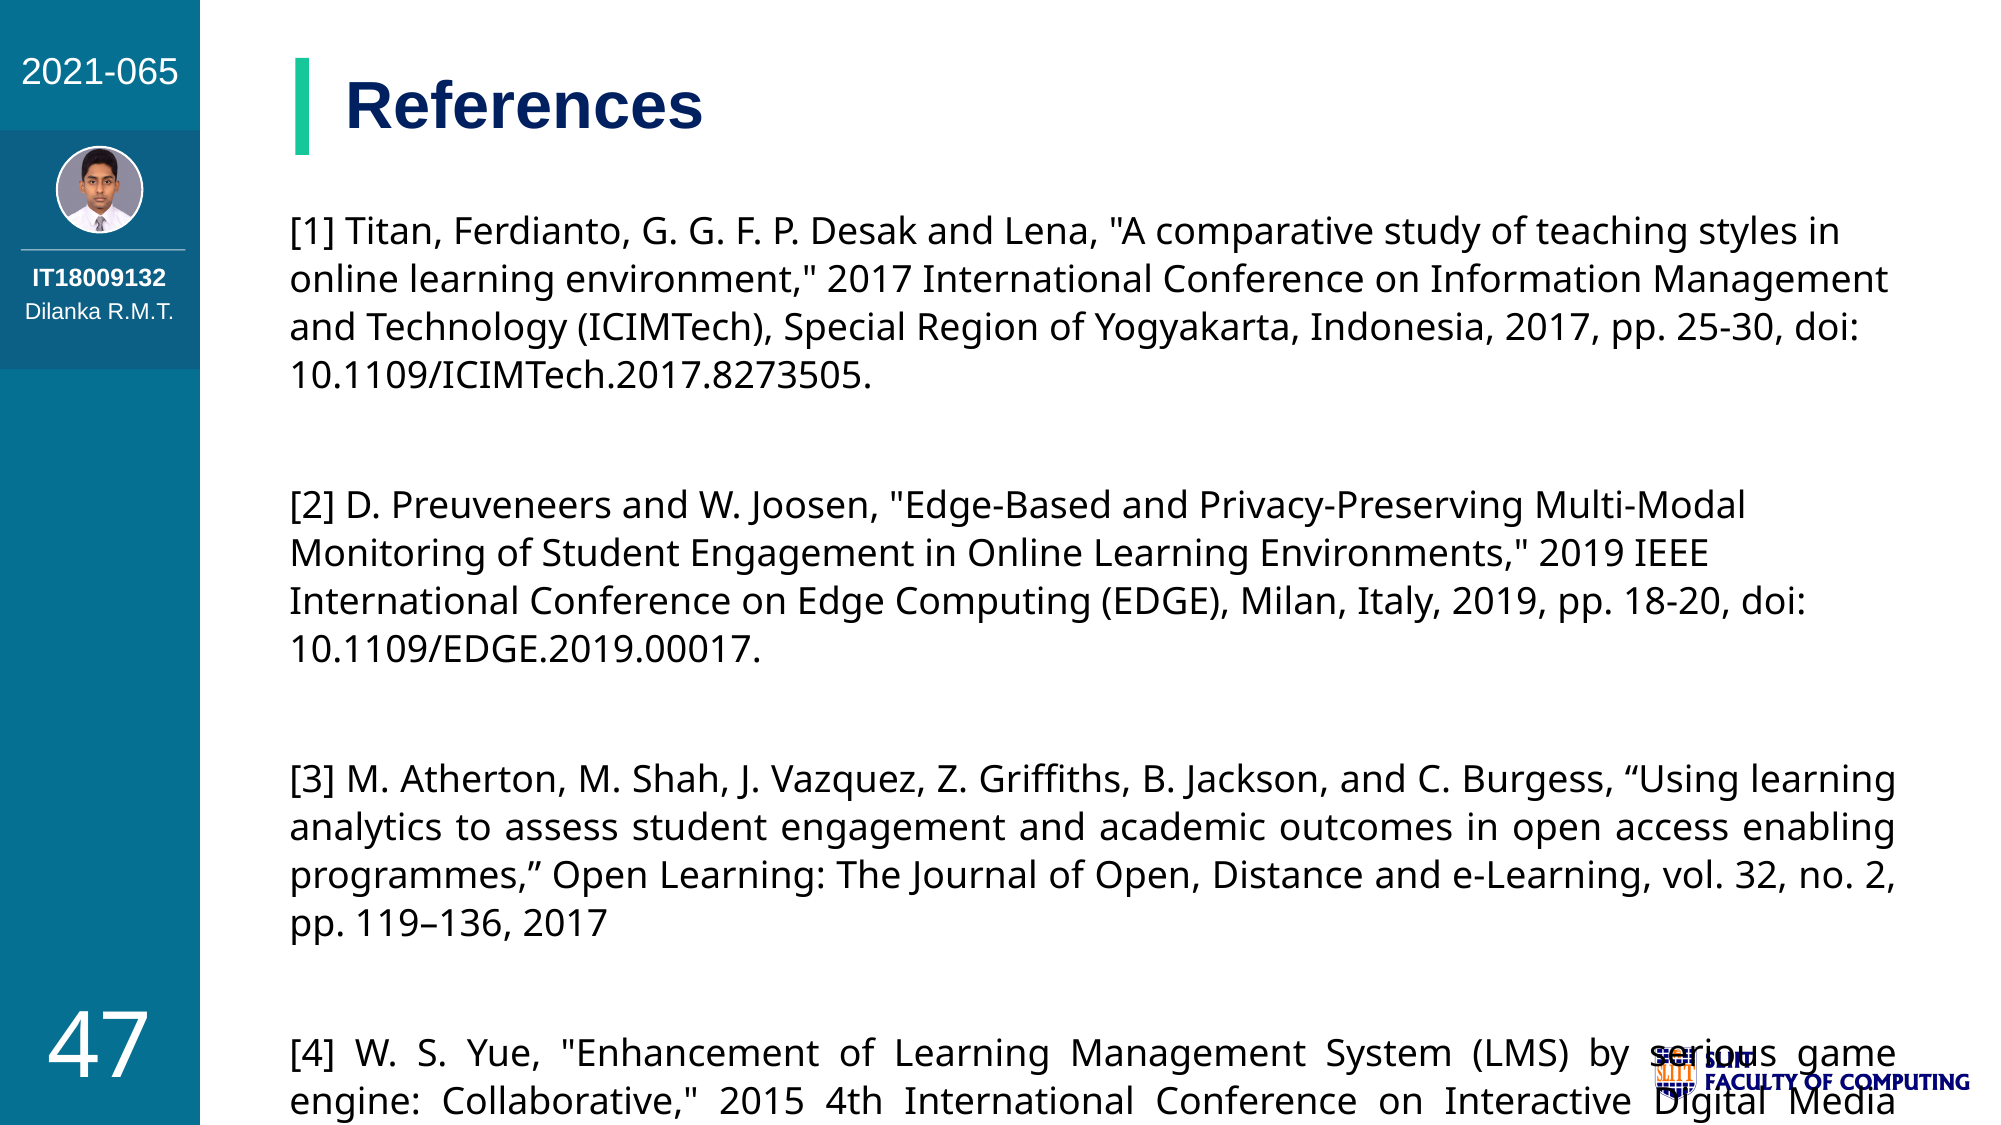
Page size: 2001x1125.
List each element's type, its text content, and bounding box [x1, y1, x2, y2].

text_box 47 [32, 977, 168, 1103]
text_box IT18009132 [17, 253, 182, 288]
text_box Dilanka R.M.T. [9, 288, 190, 331]
picture [1913, 1027, 1983, 1118]
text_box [295, 54, 722, 155]
picture [56, 146, 143, 233]
text_box [1] Titan, Ferdianto, G. G. F. P. Desak and Lena, "A comparative study of teaching styles in online learning environment," 2017 International Conference on Information Management and Technology (ICIMTech), Special Region of Yogyakarta, Indonesia, 2017, pp. 25-30, doi: 10.1109/ICIMTech.2017.8273505. [2] D. Preuveneers and W. Joosen, "Edge-Based and Privacy-Preserving Multi-Modal Monitoring of Student Engagement in Online Learning Environments," 2019 IEEE International Conference on Edge Computing (EDGE), Milan, Italy, 2019, pp. 18-20, doi: 10.1109/EDGE.2019.00017. [3] M. Atherton, M. Shah, J. Vazquez, Z. Griffiths, B. Jackson, and C. Burgess, “Using learning analytics to assess student engagement and academic outcomes in open access enabling programmes,” Open Learning: The Journal of Open, Distance and e-Learning, vol. 32, no. 2, pp. 119–136, 2017 [4] W. S. Yue, "Enhancement of Learning Management System (LMS) by serious game engine: Collaborative," 2015 4th International Conference on Interactive Digital Media (ICIDM), Bandung, Indonesia, 2015, pp. 1-5, doi: 10.1109/IDM.2015.7516323. [274, 196, 1913, 1125]
